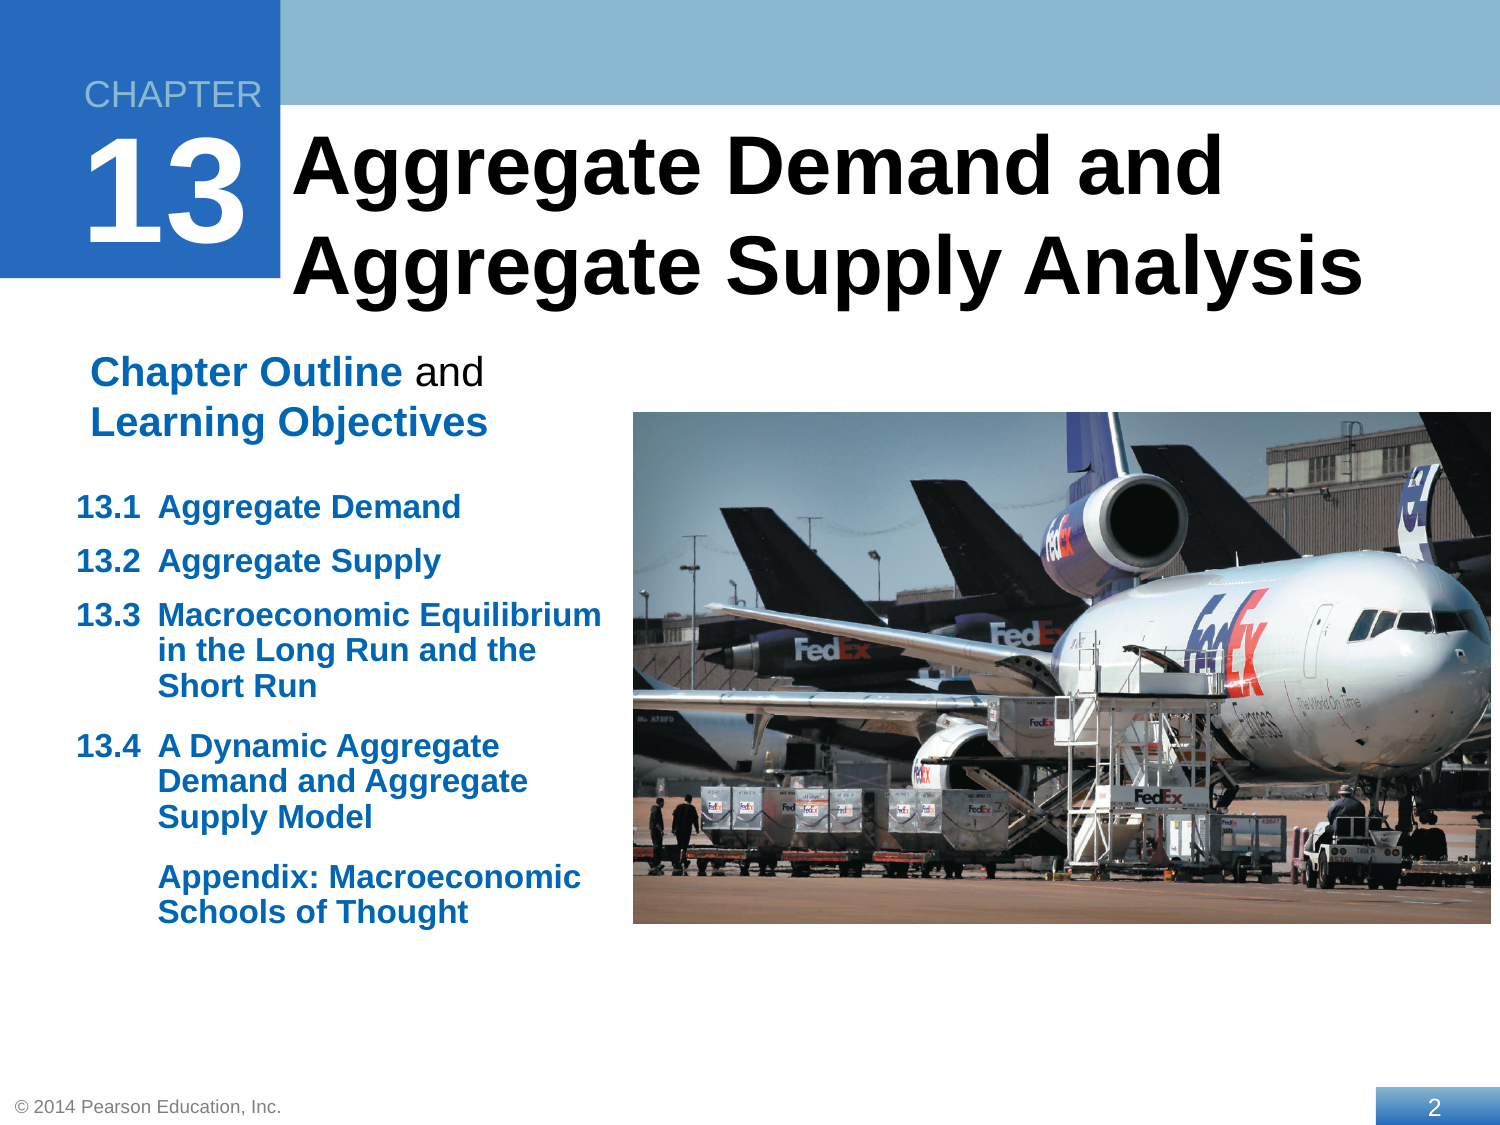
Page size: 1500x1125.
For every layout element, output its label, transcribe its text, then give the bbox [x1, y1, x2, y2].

picture [633, 412, 1491, 924]
title Aggregate Demand and Aggregate Supply Analysis [277, 104, 1500, 292]
